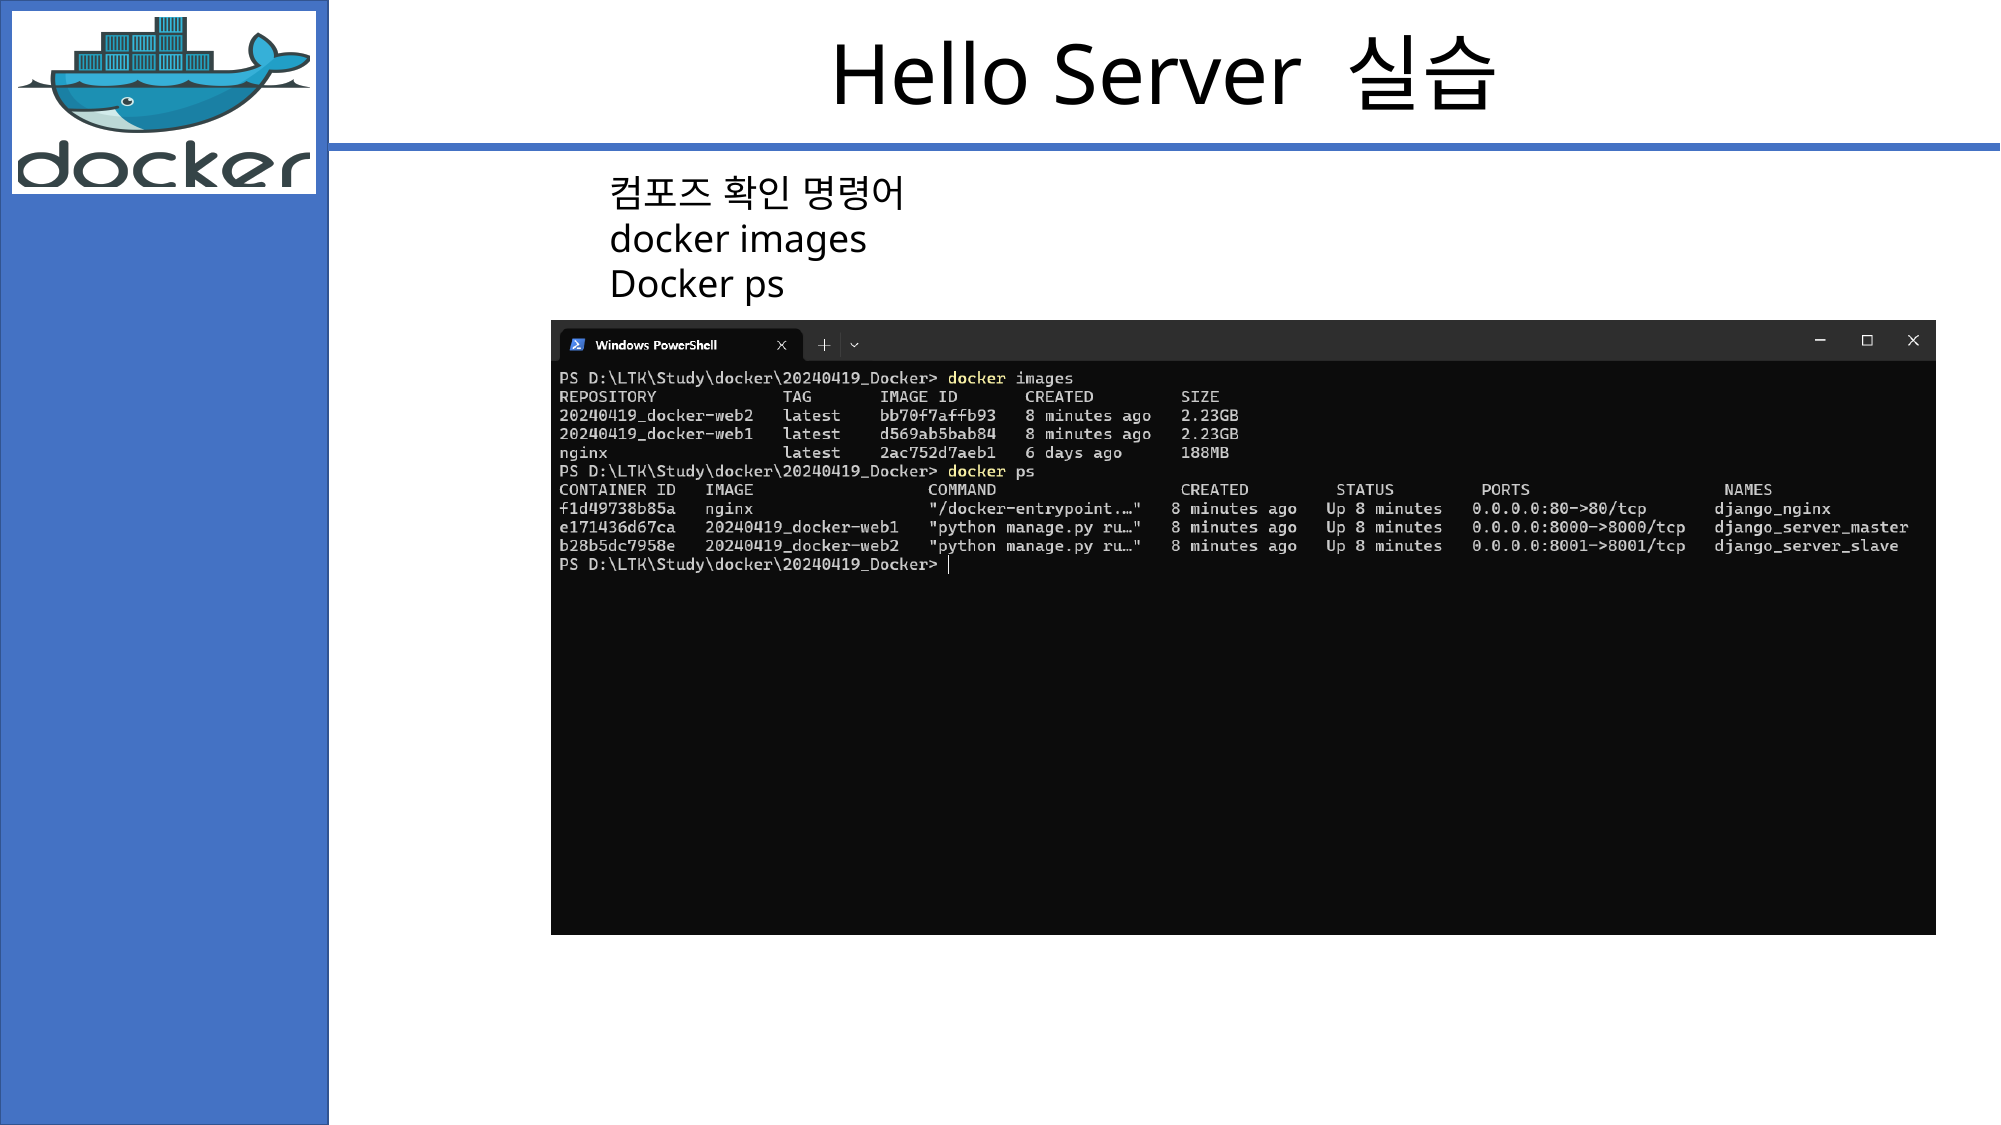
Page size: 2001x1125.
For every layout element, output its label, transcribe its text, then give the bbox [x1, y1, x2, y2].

text_box Hello Server 실습 [328, 14, 2000, 129]
picture [551, 320, 1936, 935]
text_box [14, 13, 314, 192]
text_box [0, 0, 329, 1125]
text_box 컴포즈 확인 명령어 docker images Docker ps [594, 162, 1598, 312]
